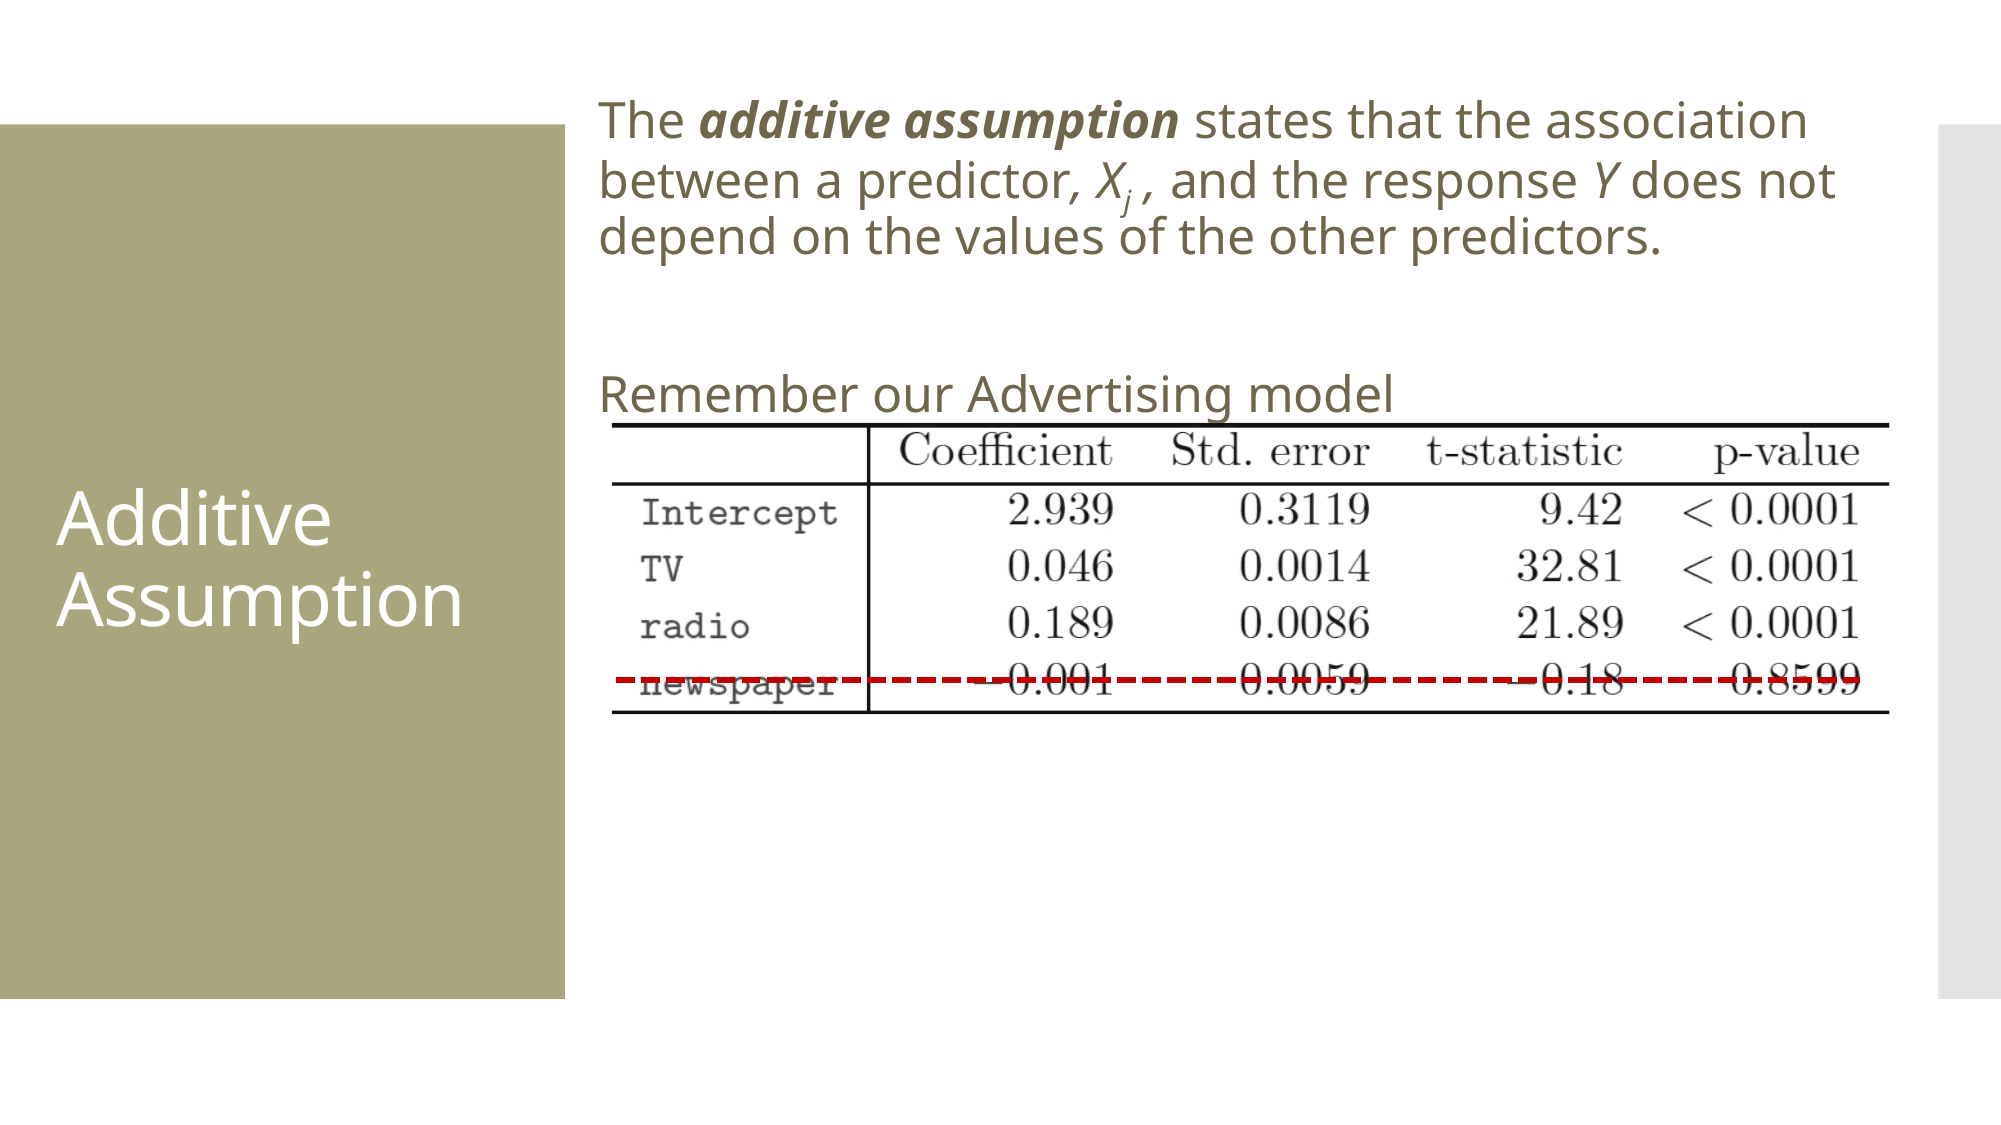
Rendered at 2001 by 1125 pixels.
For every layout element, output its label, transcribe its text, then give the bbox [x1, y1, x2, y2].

picture [598, 410, 1900, 715]
text_box The additive assumption states that the association between a predictor, Xj , and the response Y does not depend on the values of the other predictors. Remember our Advertising model [583, 88, 1860, 1091]
title Additive Assumption [41, 184, 525, 940]
